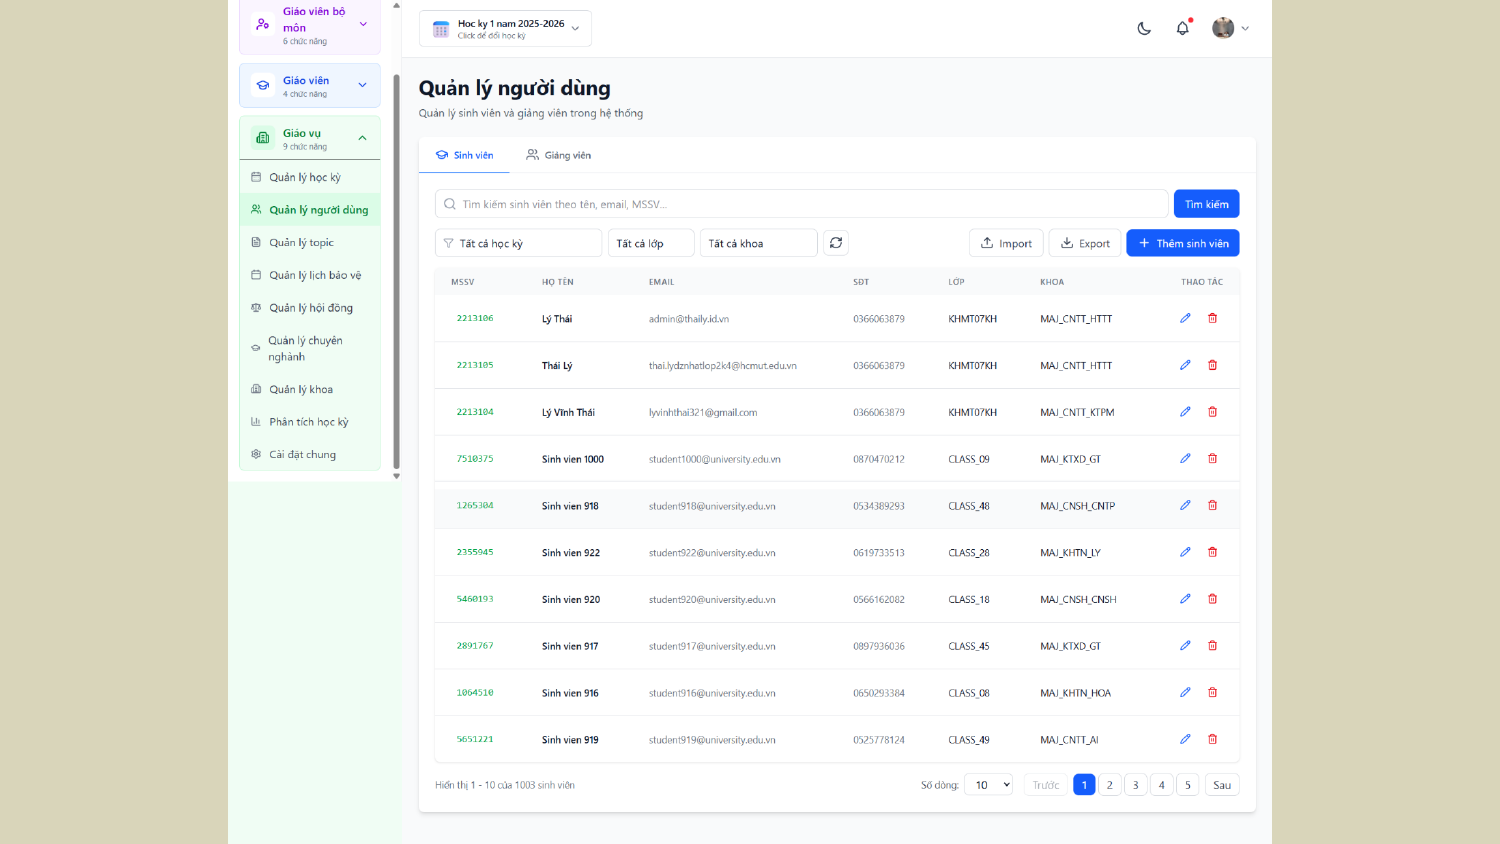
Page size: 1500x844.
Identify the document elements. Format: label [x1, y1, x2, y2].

picture [228, 0, 1272, 844]
